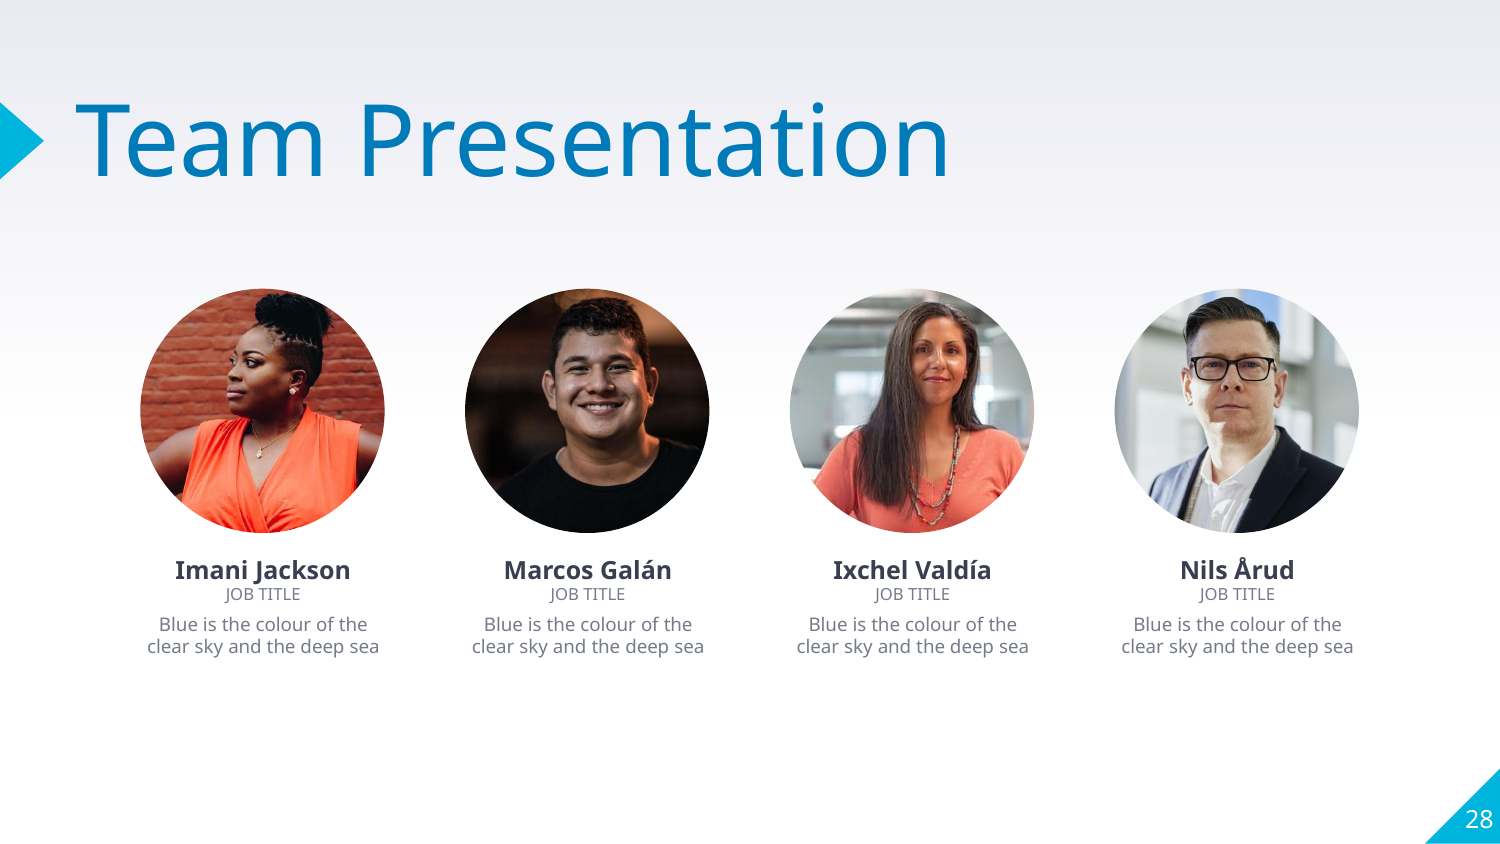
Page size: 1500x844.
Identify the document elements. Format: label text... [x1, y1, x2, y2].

text_box Ixchel Valdía JOB TITLE Blue is the colour of the clear sky and the deep sea [790, 554, 1035, 675]
slide_number ‹#› [1418, 760, 1494, 838]
picture [1114, 288, 1360, 534]
text_box Nils Årud JOB TITLE Blue is the colour of the clear sky and the deep sea [1115, 554, 1360, 675]
picture [464, 288, 710, 534]
text_box Imani Jackson JOB TITLE Blue is the colour of the clear sky and the deep sea [141, 554, 386, 675]
title Team Presentation [75, 99, 1001, 277]
picture [140, 288, 385, 534]
picture [789, 288, 1035, 534]
text_box Marcos Galán JOB TITLE Blue is the colour of the clear sky and the deep sea [465, 554, 711, 675]
